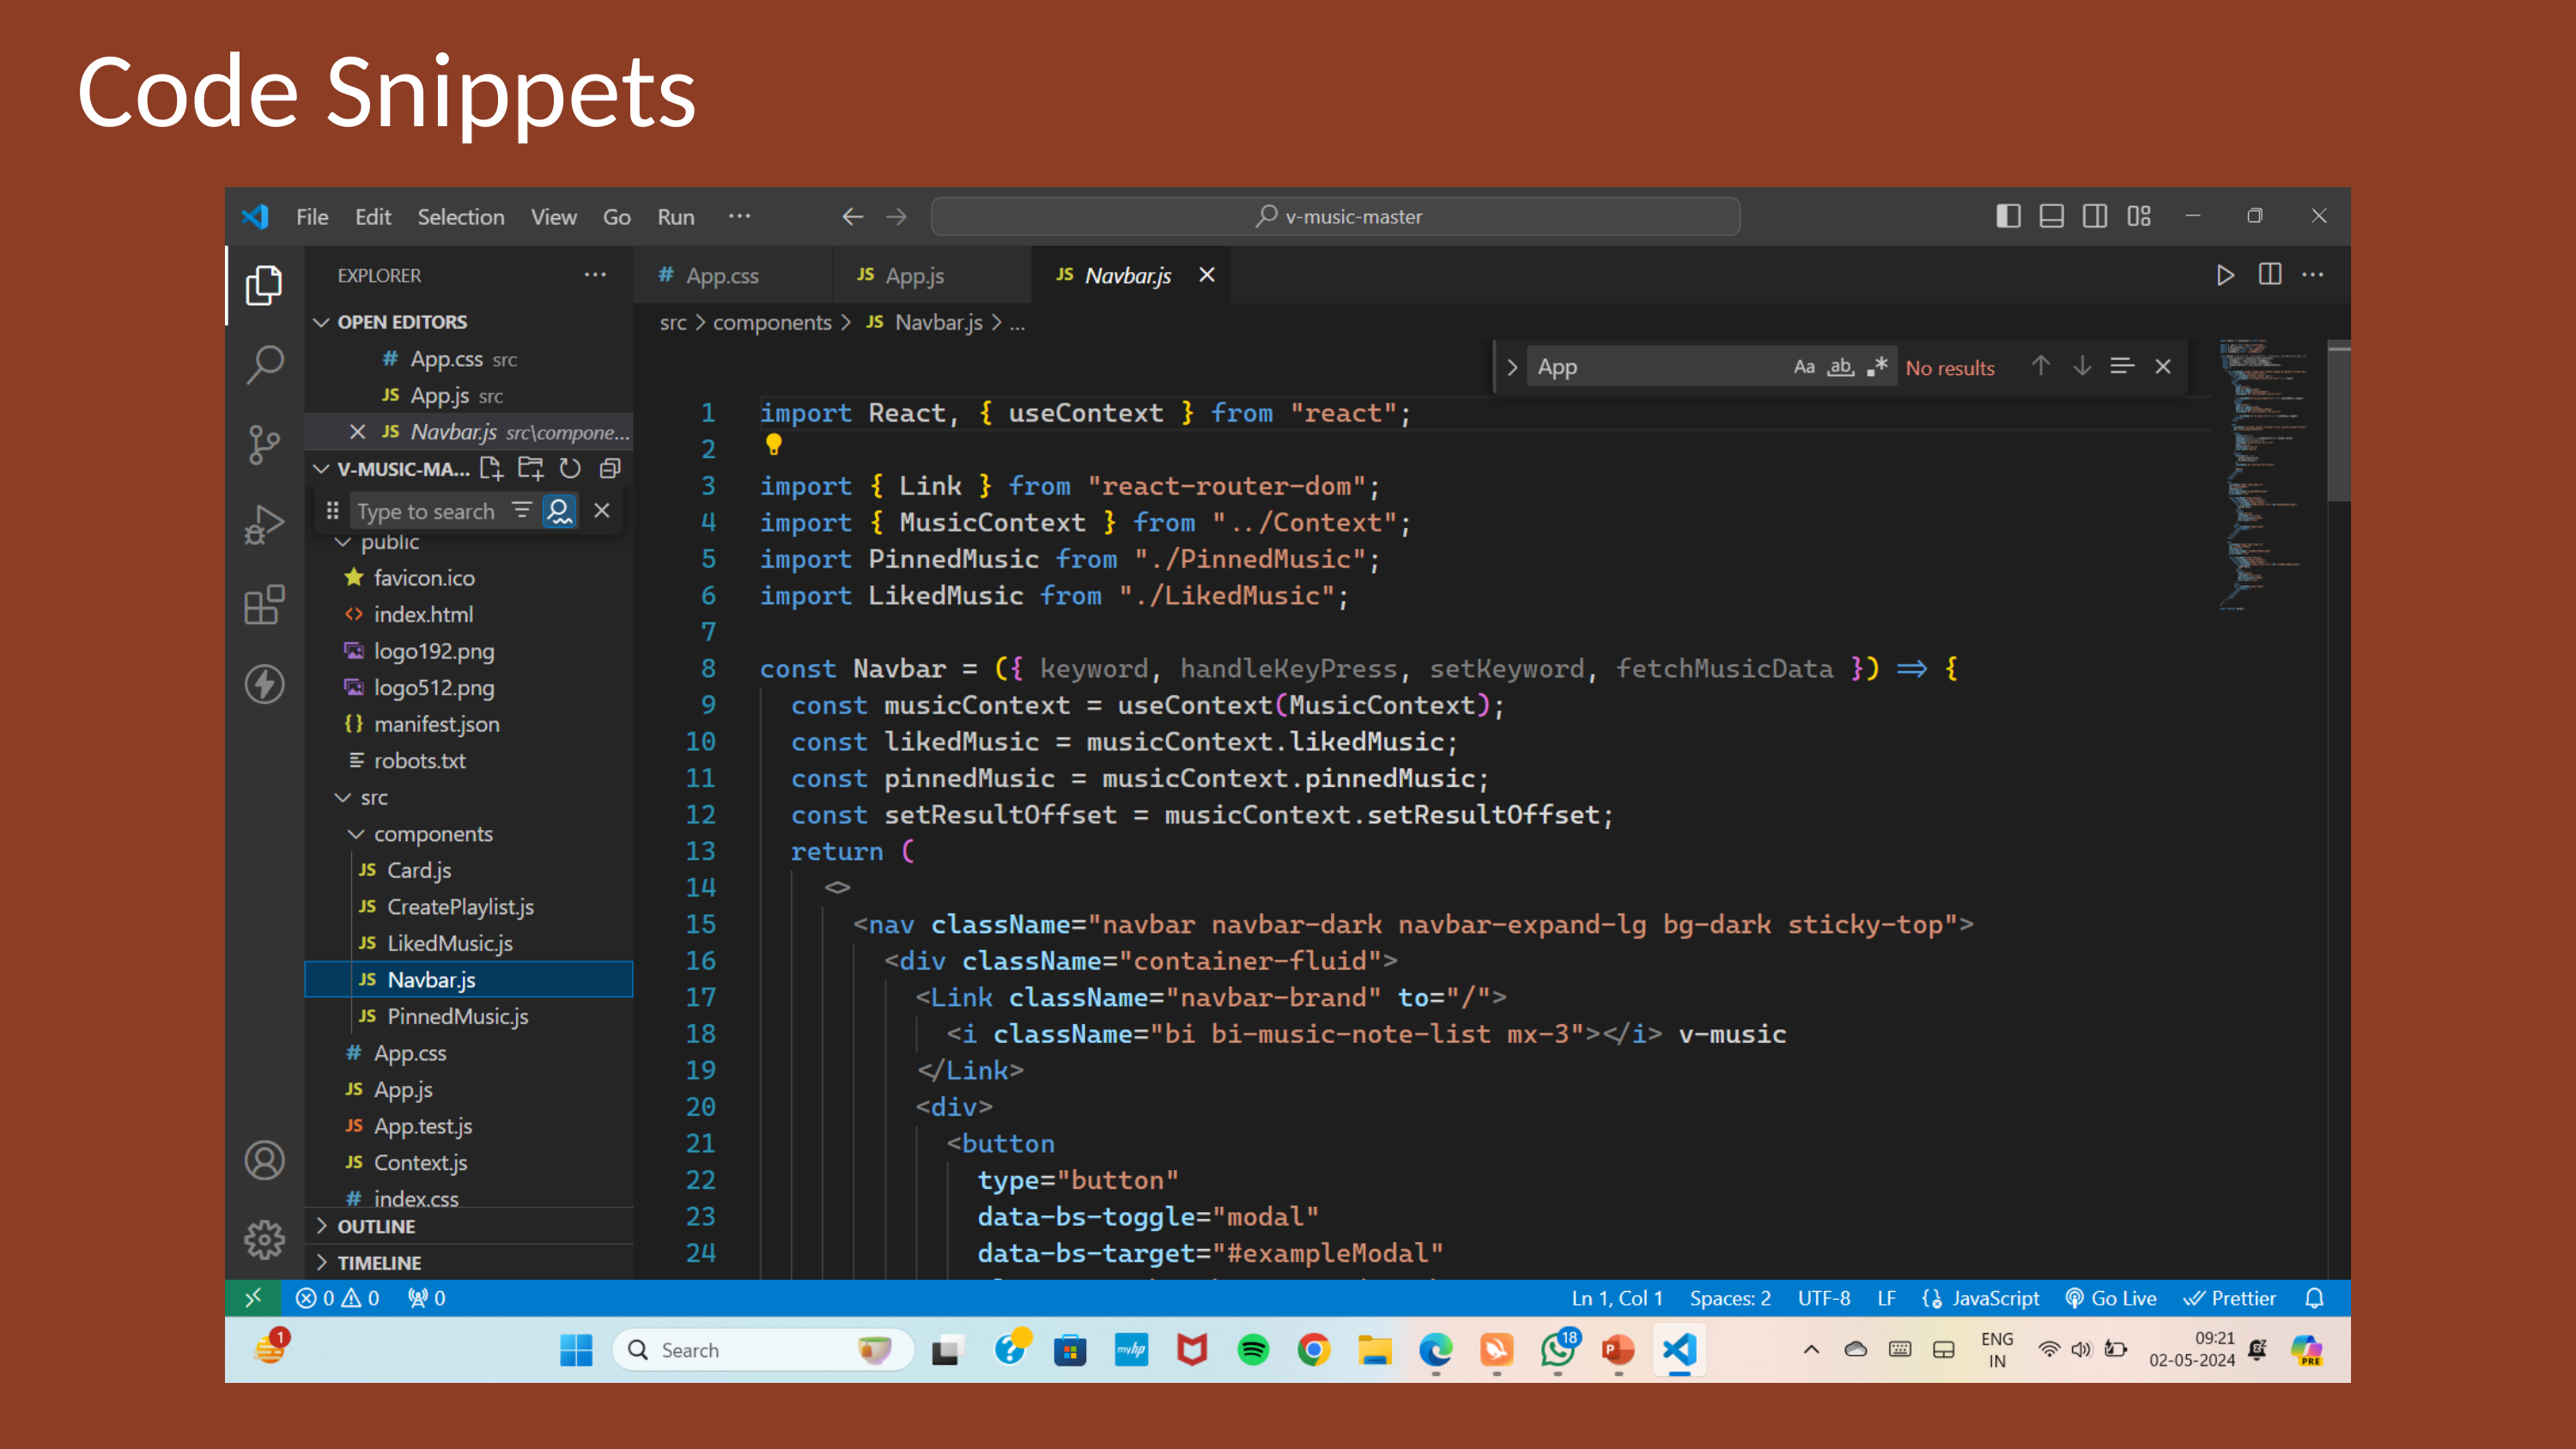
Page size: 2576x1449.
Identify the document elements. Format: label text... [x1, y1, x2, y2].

text_box Code Snippets [64, 12, 1224, 155]
picture [225, 187, 2351, 1384]
